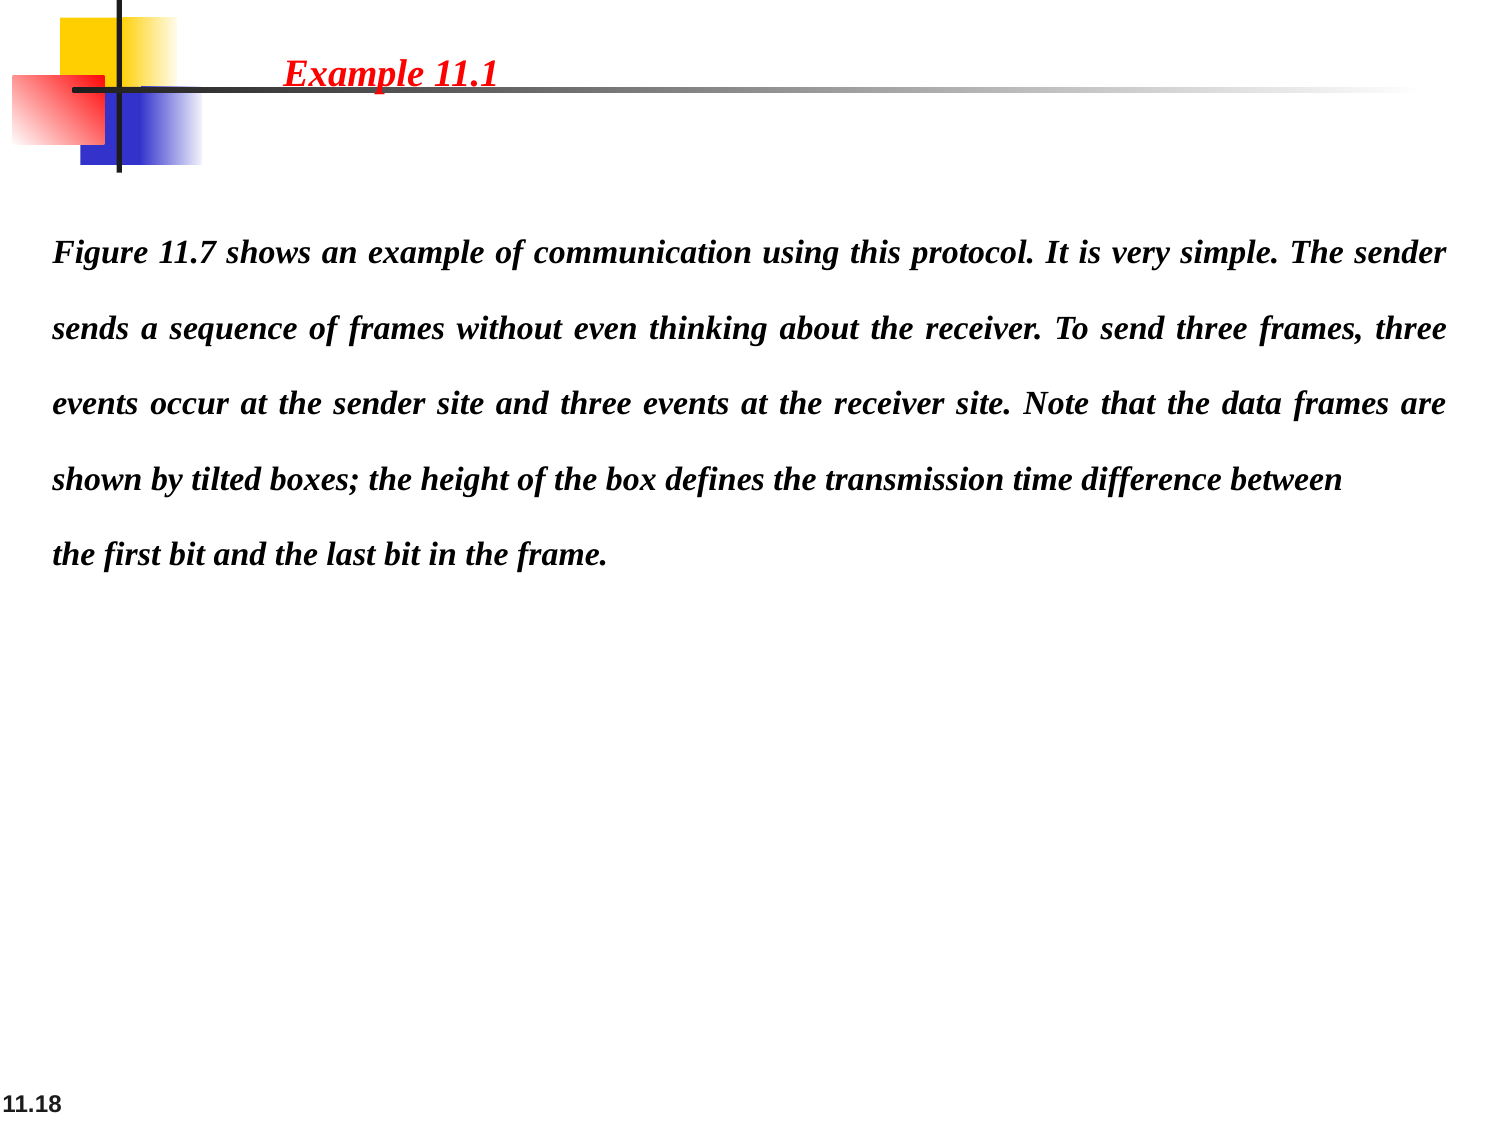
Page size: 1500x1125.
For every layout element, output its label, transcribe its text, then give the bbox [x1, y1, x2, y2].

text_box [122, 93, 141, 165]
text_box [60, 17, 116, 86]
text_box [72, 87, 268, 93]
text_box [116, 0, 122, 87]
text_box [116, 93, 122, 173]
text_box [515, 87, 1423, 93]
text_box Example 11.1 [268, 0, 515, 101]
text_box [80, 93, 116, 165]
slide_number 11.18 [0, 1049, 301, 1125]
text_box [141, 93, 202, 165]
text_box [12, 75, 105, 145]
text_box Figure 11.7 shows an example of communication using this protocol. It is very simple. The sender sends a sequence of frames without even thinking about the receiver. To send three frames, three events occur at the sender site and three events at the receiver site. Note that the data frames are shown by tilted boxes; the height of the box defines the transmission time difference between the first bit and the last bit in the frame. [37, 187, 1463, 580]
text_box [122, 17, 177, 86]
